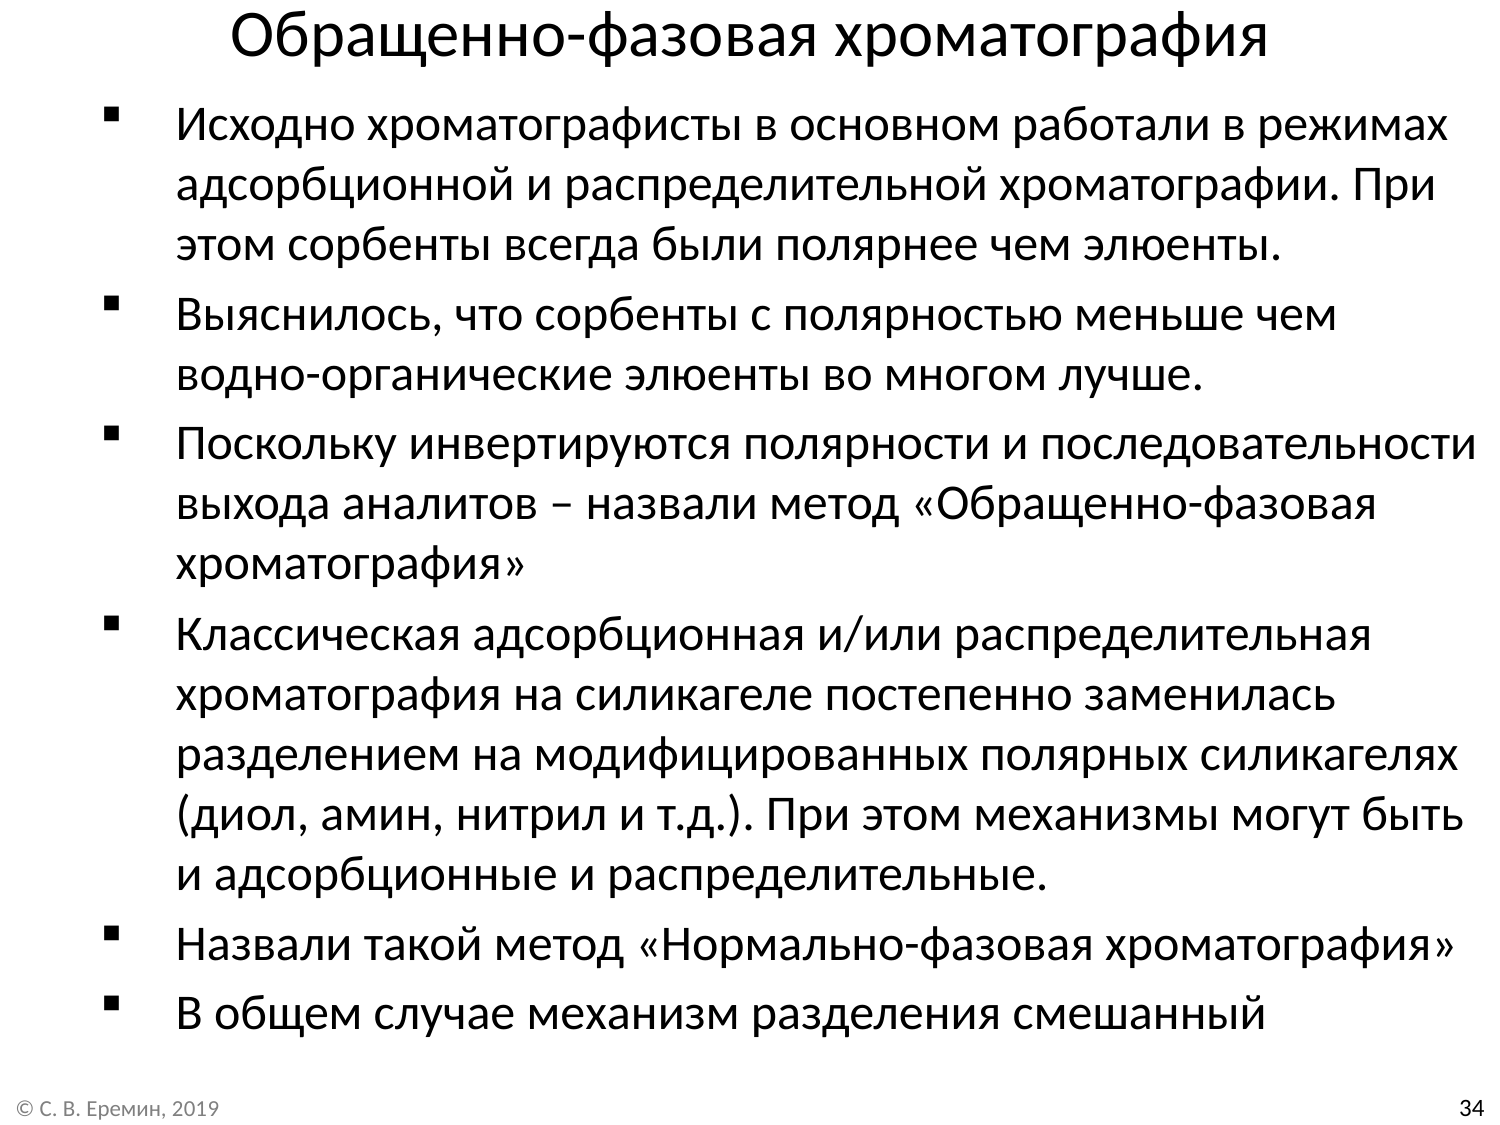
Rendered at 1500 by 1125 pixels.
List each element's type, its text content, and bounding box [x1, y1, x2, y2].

list Исходно хроматографисты в основном работали в режимах адсорбционной и распределительной хроматографии. При этом сорбенты всегда были полярнее чем элюенты. Выяснилось, что сорбенты с полярностью меньше чем водно-органические элюенты во многом лучше. Поскольку инвертируются полярности и последовательности выхода аналитов – назвали метод «Обращенно-фазовая хроматография» Классическая адсорбционная и/или распределительная хроматография на силикагеле постепенно заменилась разделением на модифицированных полярных силикагелях (диол, амин, нитрил и т.д.). При этом механизмы могут быть и адсорбционные и распределительные. Назвали такой метод «Нормально-фазовая хроматография» В общем случае механизм разделения смешанный [85, 82, 1500, 1109]
title Обращенно-фазовая хроматография [1, 0, 1500, 61]
slide_number 34 [1429, 1086, 1500, 1125]
